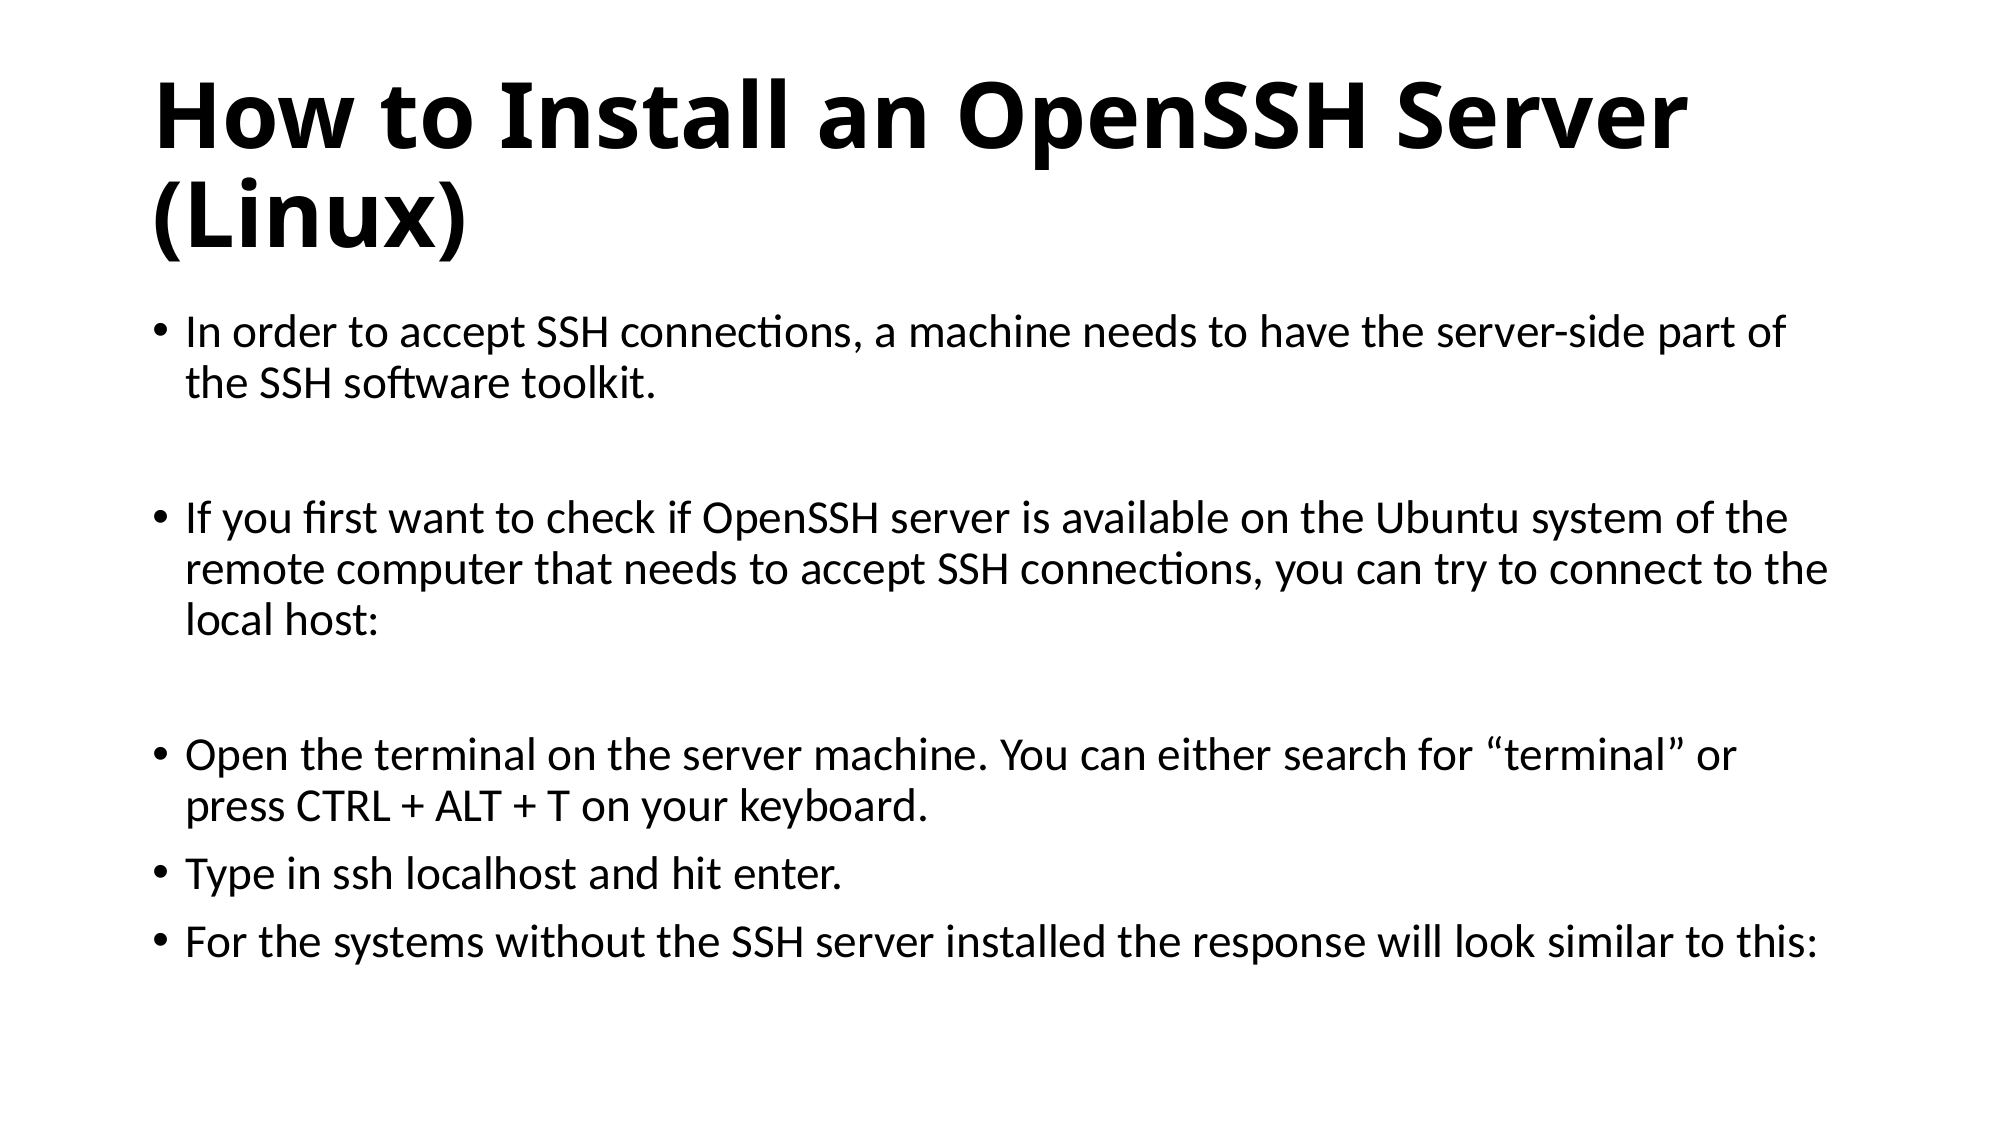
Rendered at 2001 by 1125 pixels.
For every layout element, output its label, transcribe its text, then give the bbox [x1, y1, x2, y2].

title How to Install an OpenSSH Server (Linux) [137, 59, 1863, 278]
list In order to accept SSH connections, a machine needs to have the server-side part of the SSH software toolkit. If you first want to check if OpenSSH server is available on the Ubuntu system of the remote computer that needs to accept SSH connections, you can try to connect to the local host: Open the terminal on the server machine. You can either search for “terminal” or press CTRL + ALT + T on your keyboard. Type in ssh localhost and hit enter. For the systems without the SSH server installed the response will look similar to this: [137, 299, 1863, 1014]
